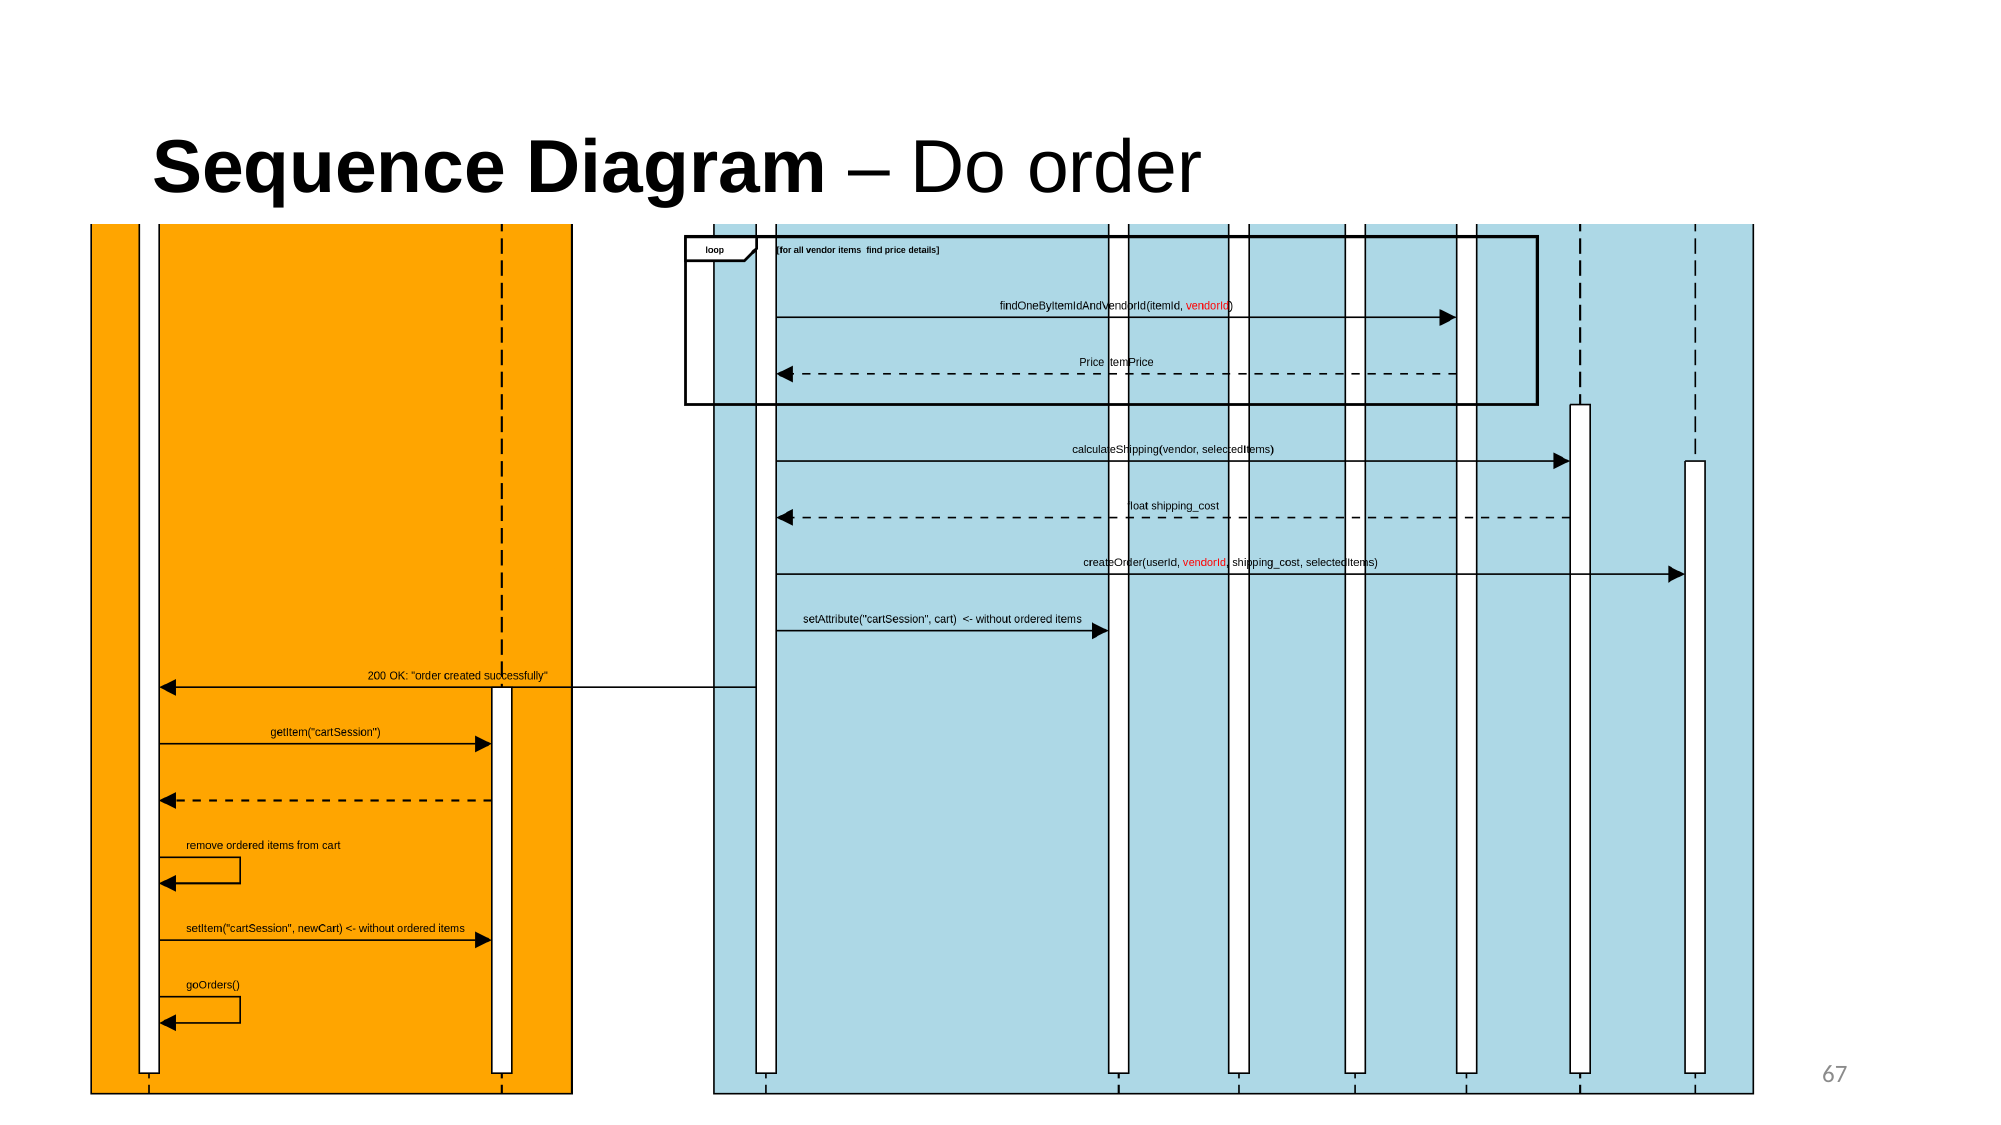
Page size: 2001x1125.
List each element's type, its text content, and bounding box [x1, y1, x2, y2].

text_box Sequence Diagram – Do order [137, 59, 1863, 278]
text_box 67 [1767, 1042, 1863, 1103]
picture [81, 224, 1763, 1103]
